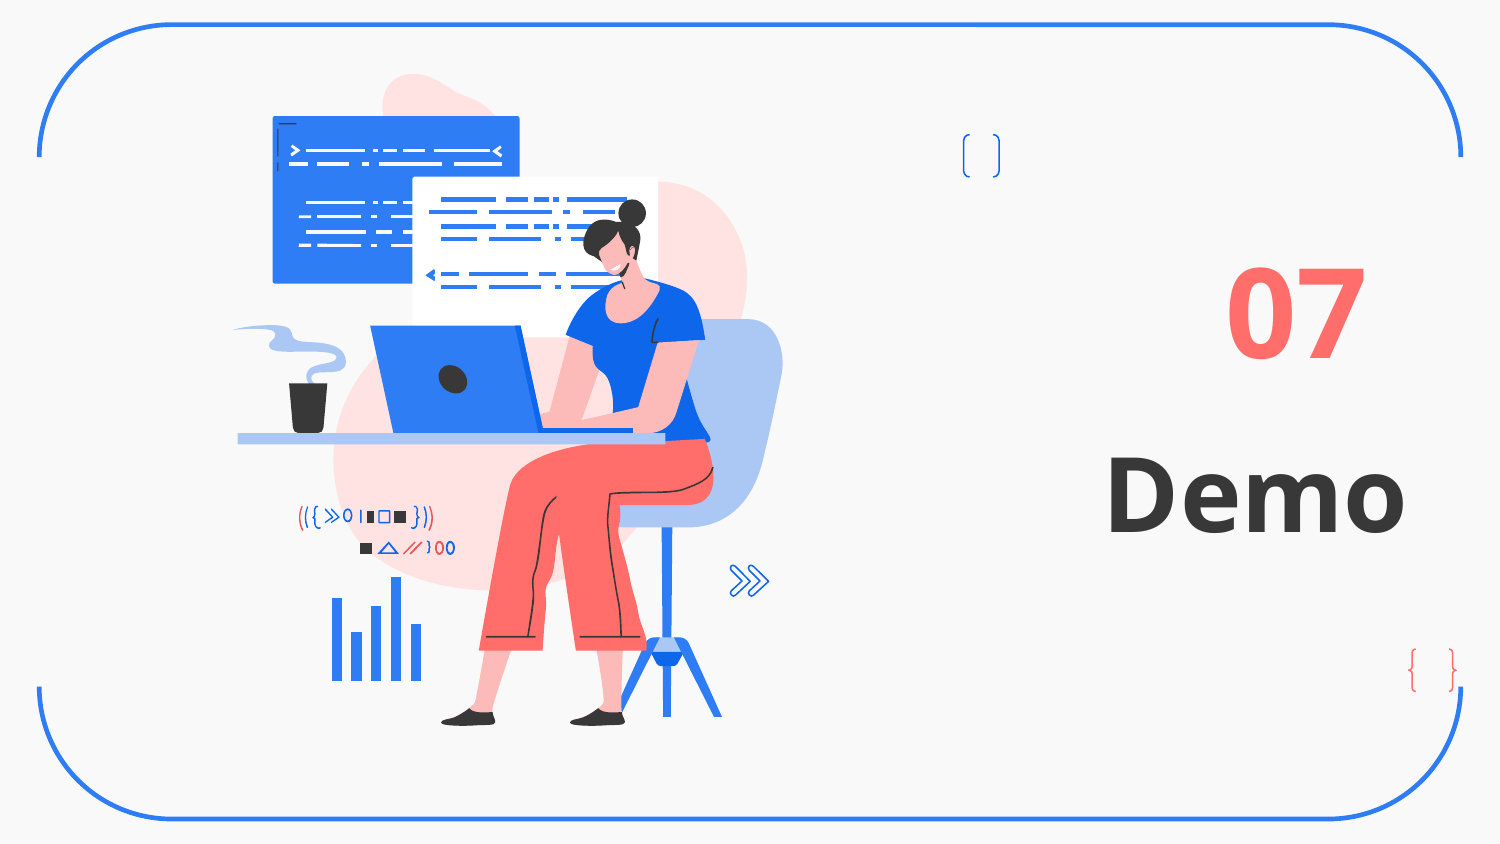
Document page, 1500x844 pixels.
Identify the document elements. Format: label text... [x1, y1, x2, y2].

title 07 [1112, 233, 1384, 384]
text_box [232, 73, 787, 726]
text_box [963, 134, 1000, 177]
title Demo [791, 376, 1424, 606]
